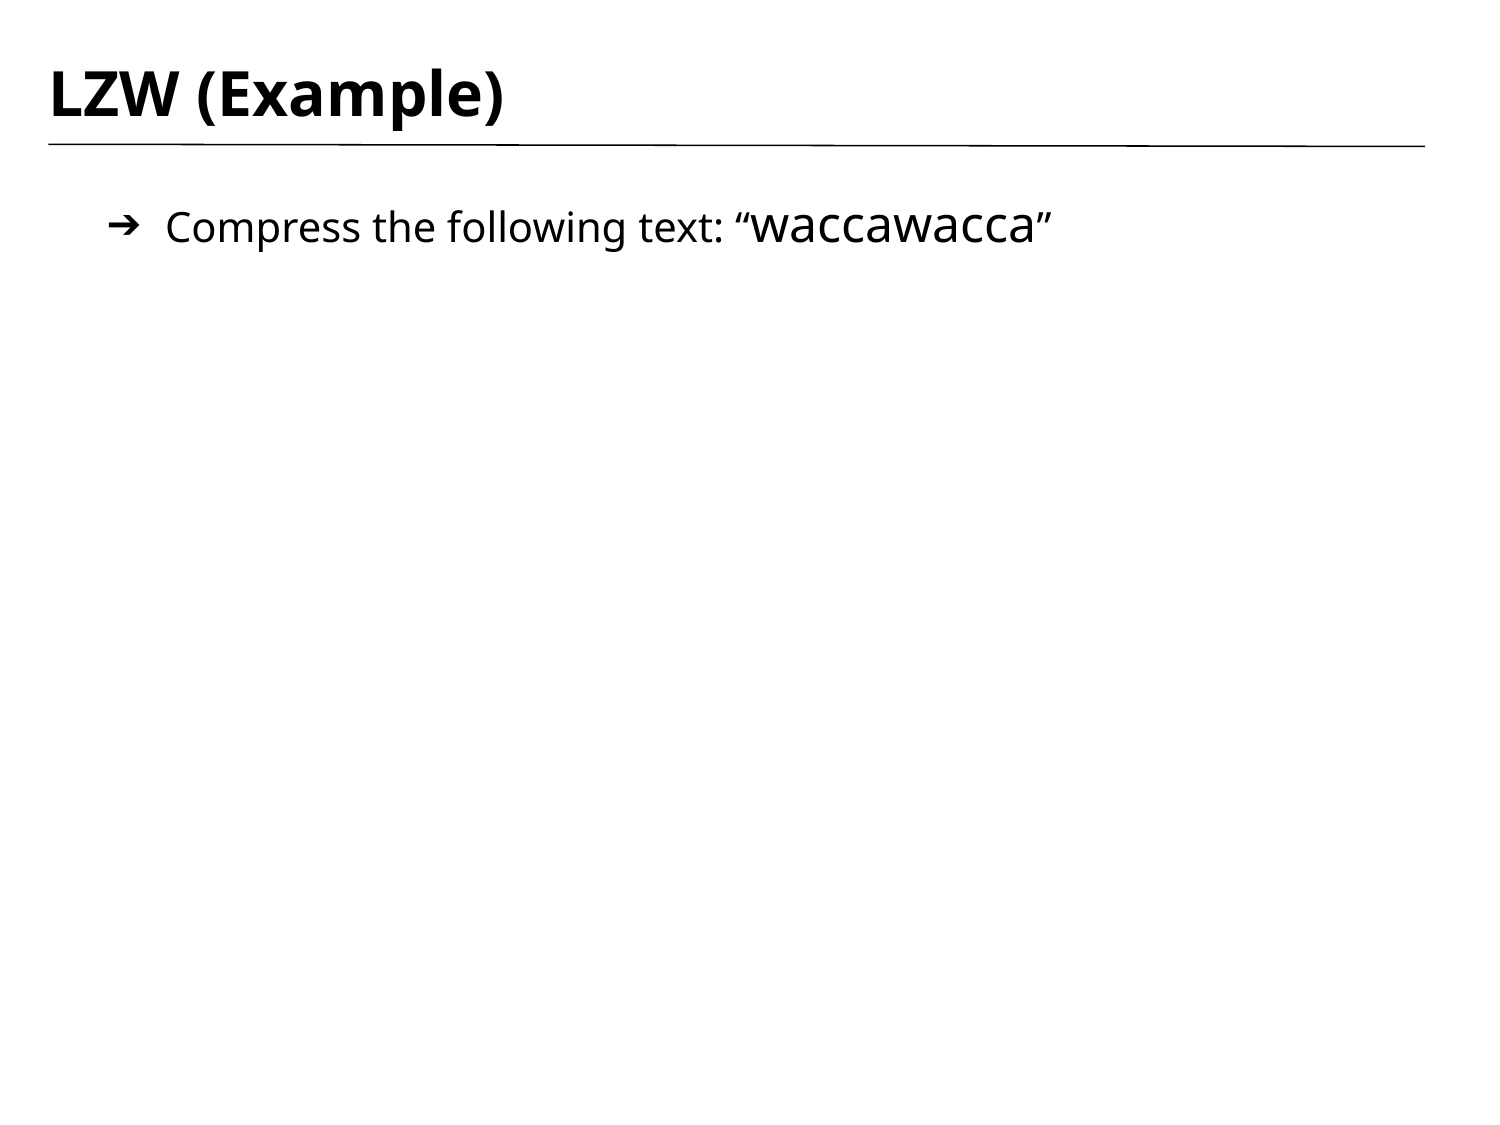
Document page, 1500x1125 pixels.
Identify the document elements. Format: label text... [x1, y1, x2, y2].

list Compress the following text: “waccawacca” [75, 177, 1425, 289]
title LZW (Example) [33, 32, 1384, 145]
